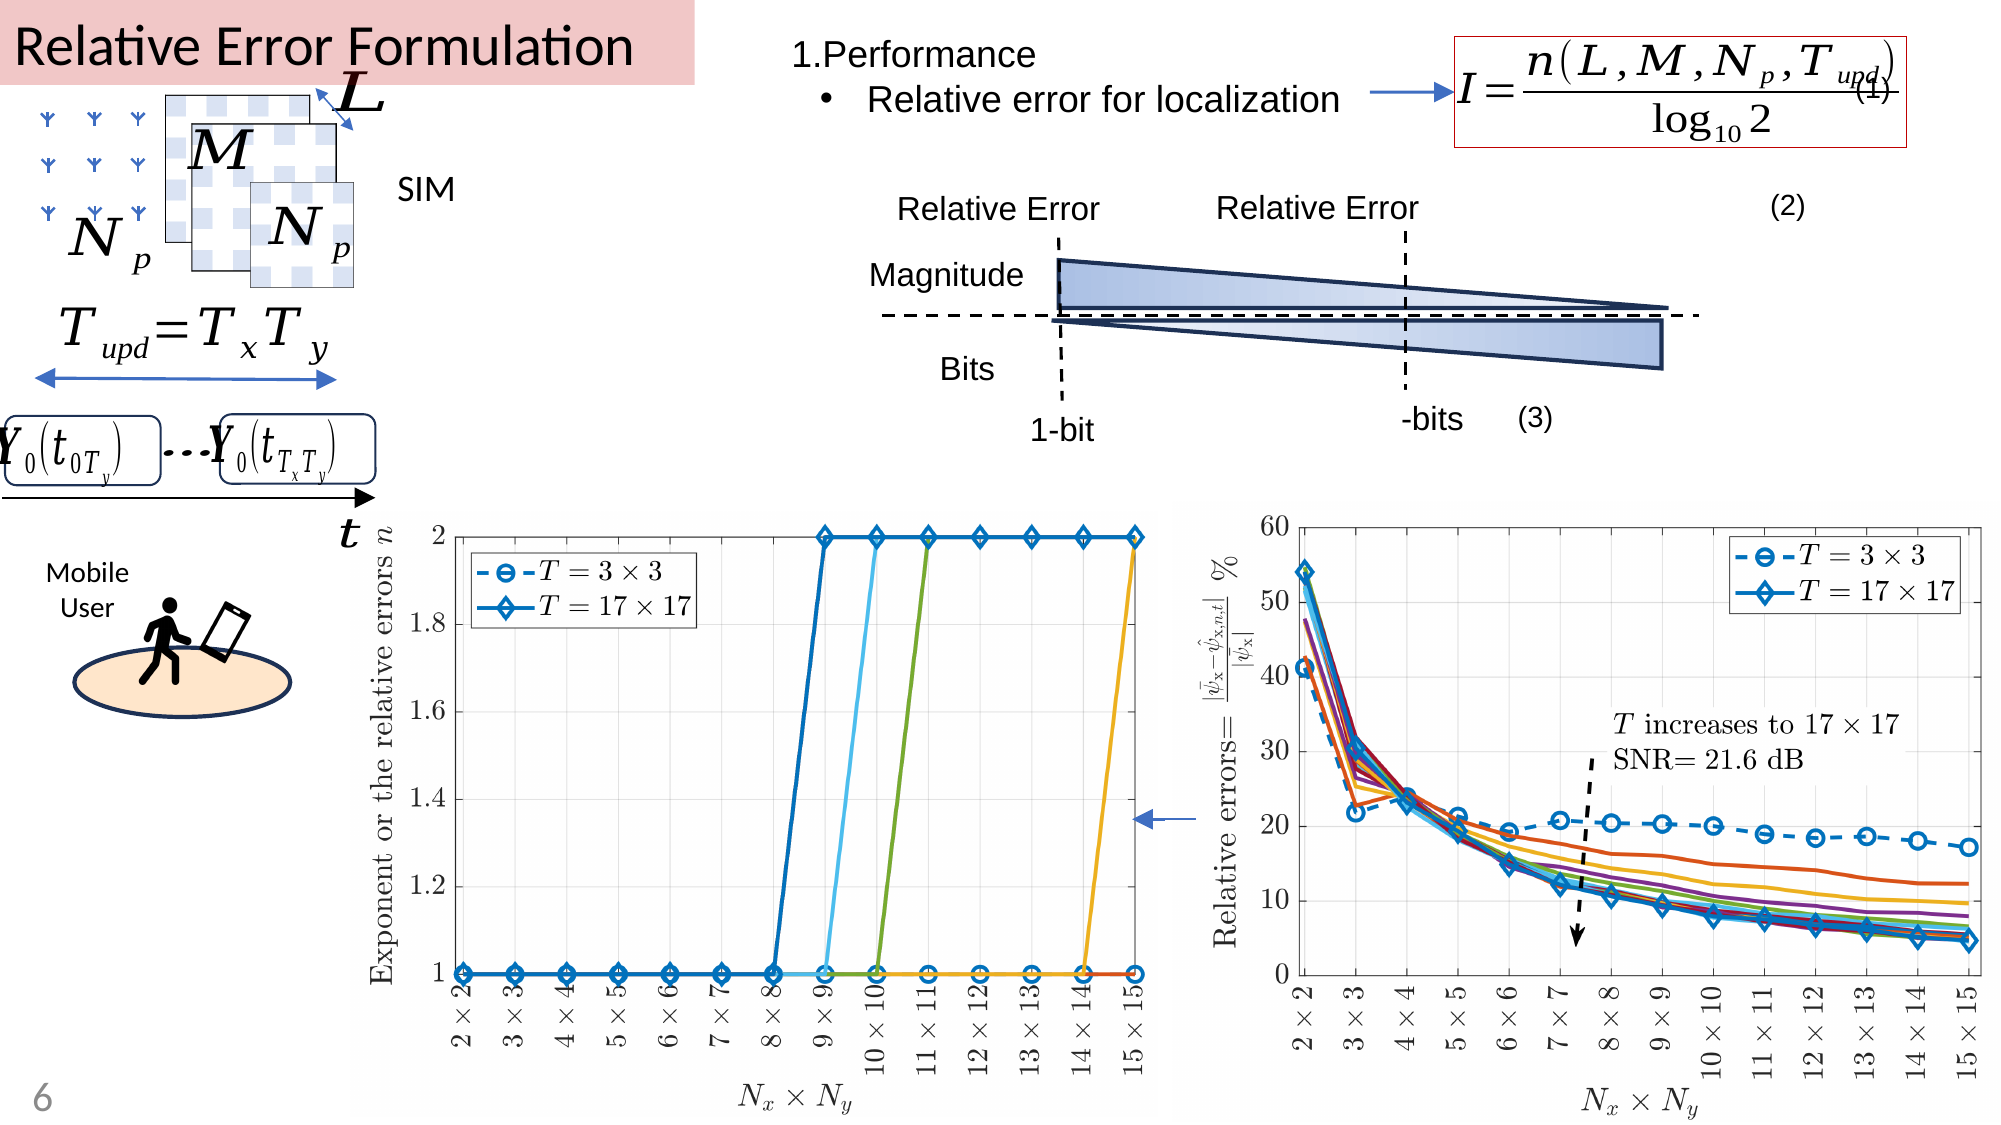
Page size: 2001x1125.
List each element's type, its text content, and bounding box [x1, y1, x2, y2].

text_box [217, 412, 378, 486]
text_box (1) [1840, 61, 1906, 112]
picture [120, 592, 265, 690]
text_box Relative Error Formulation [0, 0, 695, 85]
text_box Mobile User [20, 545, 155, 631]
text_box Performance Relative error for localization [776, 22, 1423, 128]
text_box SIM [370, 156, 483, 217]
text_box [72, 652, 293, 720]
text_box [870, 178, 1816, 453]
text_box [1369, 93, 1453, 103]
picture [164, 93, 354, 289]
slide_number 6 [0, 1065, 69, 1125]
picture [350, 511, 1158, 1117]
text_box [43, 111, 147, 222]
picture [1172, 501, 2000, 1123]
text_box [315, 87, 354, 131]
text_box [2, 413, 163, 488]
